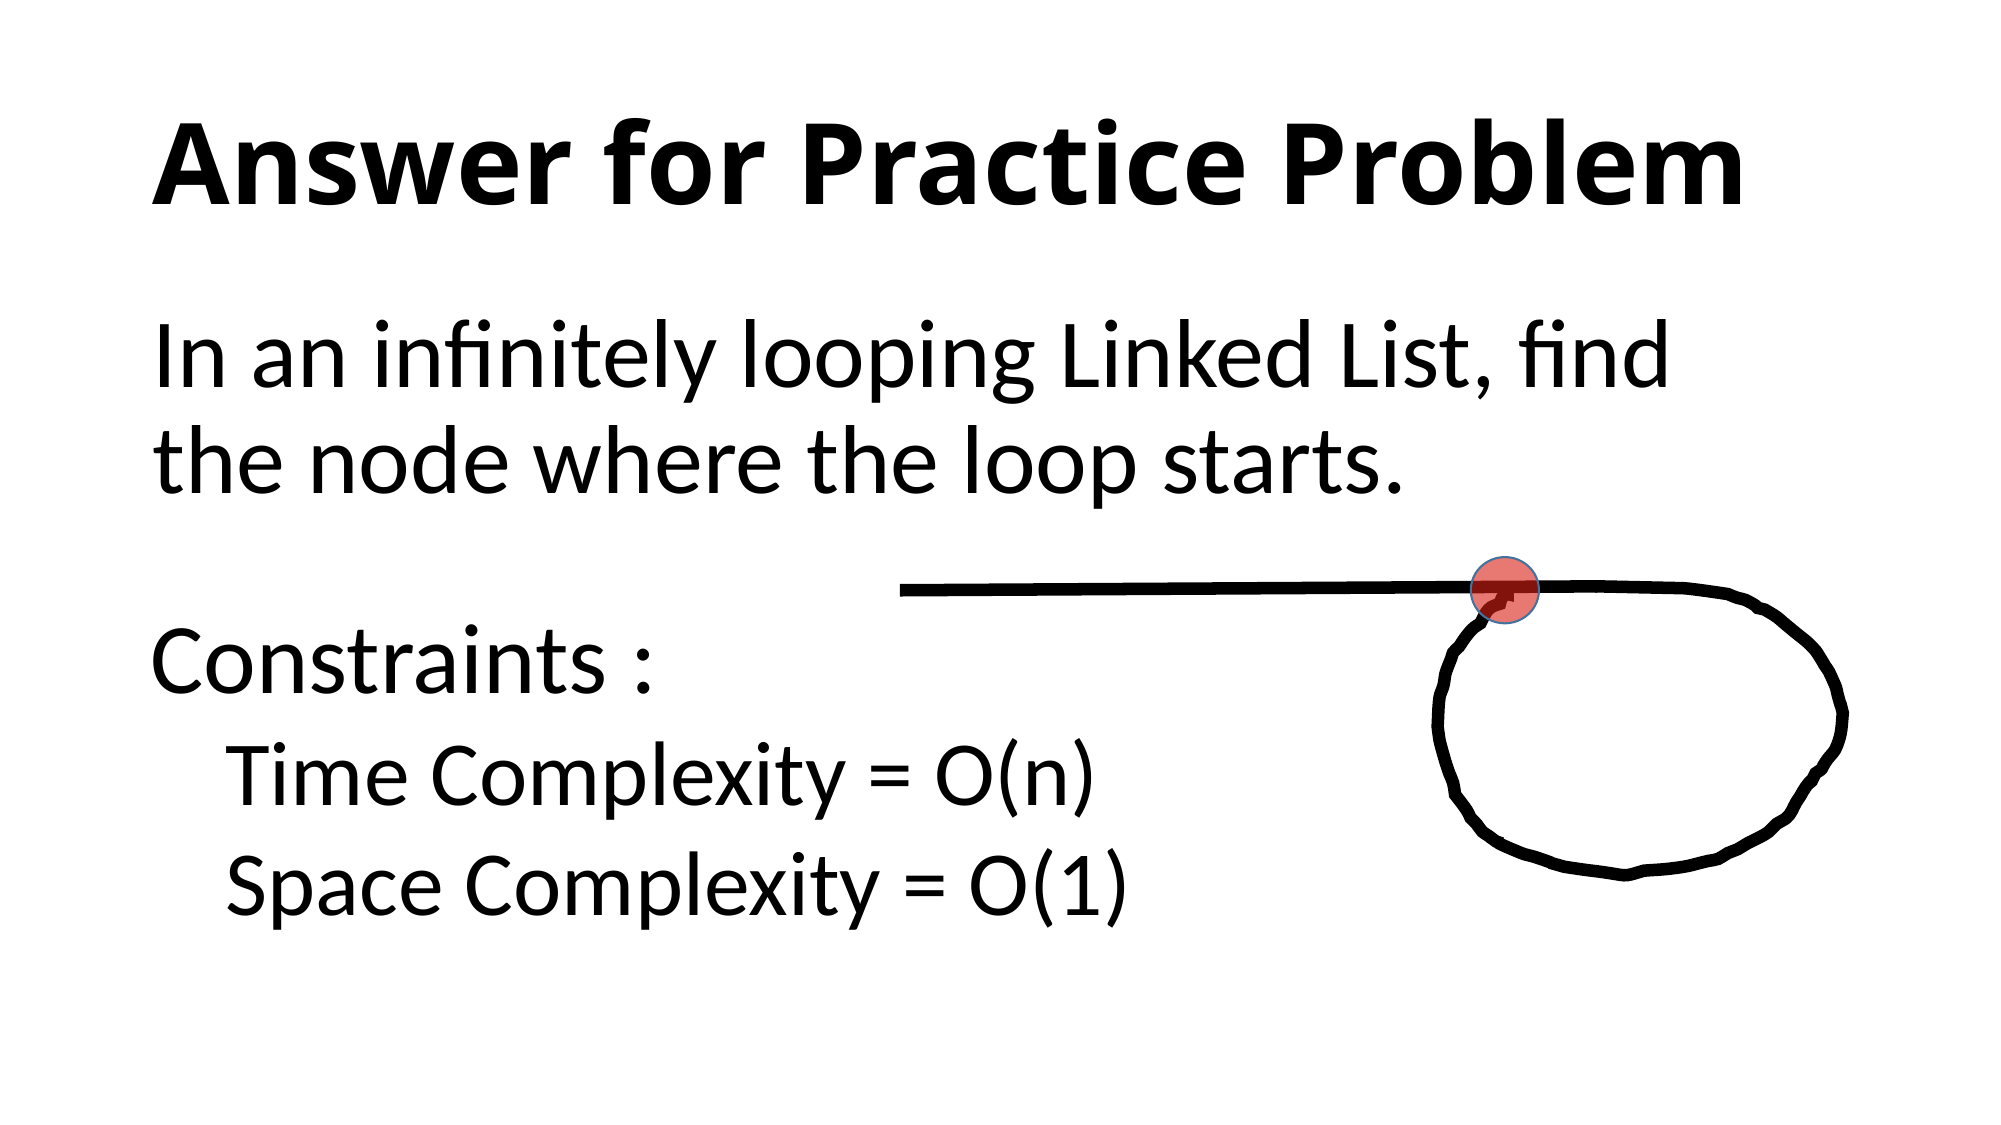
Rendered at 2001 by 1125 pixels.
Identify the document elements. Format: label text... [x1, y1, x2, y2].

list In an infinitely looping Linked List, find the node where the loop starts. [137, 295, 1863, 524]
text_box Constraints : Time Complexity = O(n) Space Complexity = O(1) [135, 586, 1148, 1031]
title Answer for Practice Problem [137, 59, 1863, 278]
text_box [899, 557, 1843, 876]
